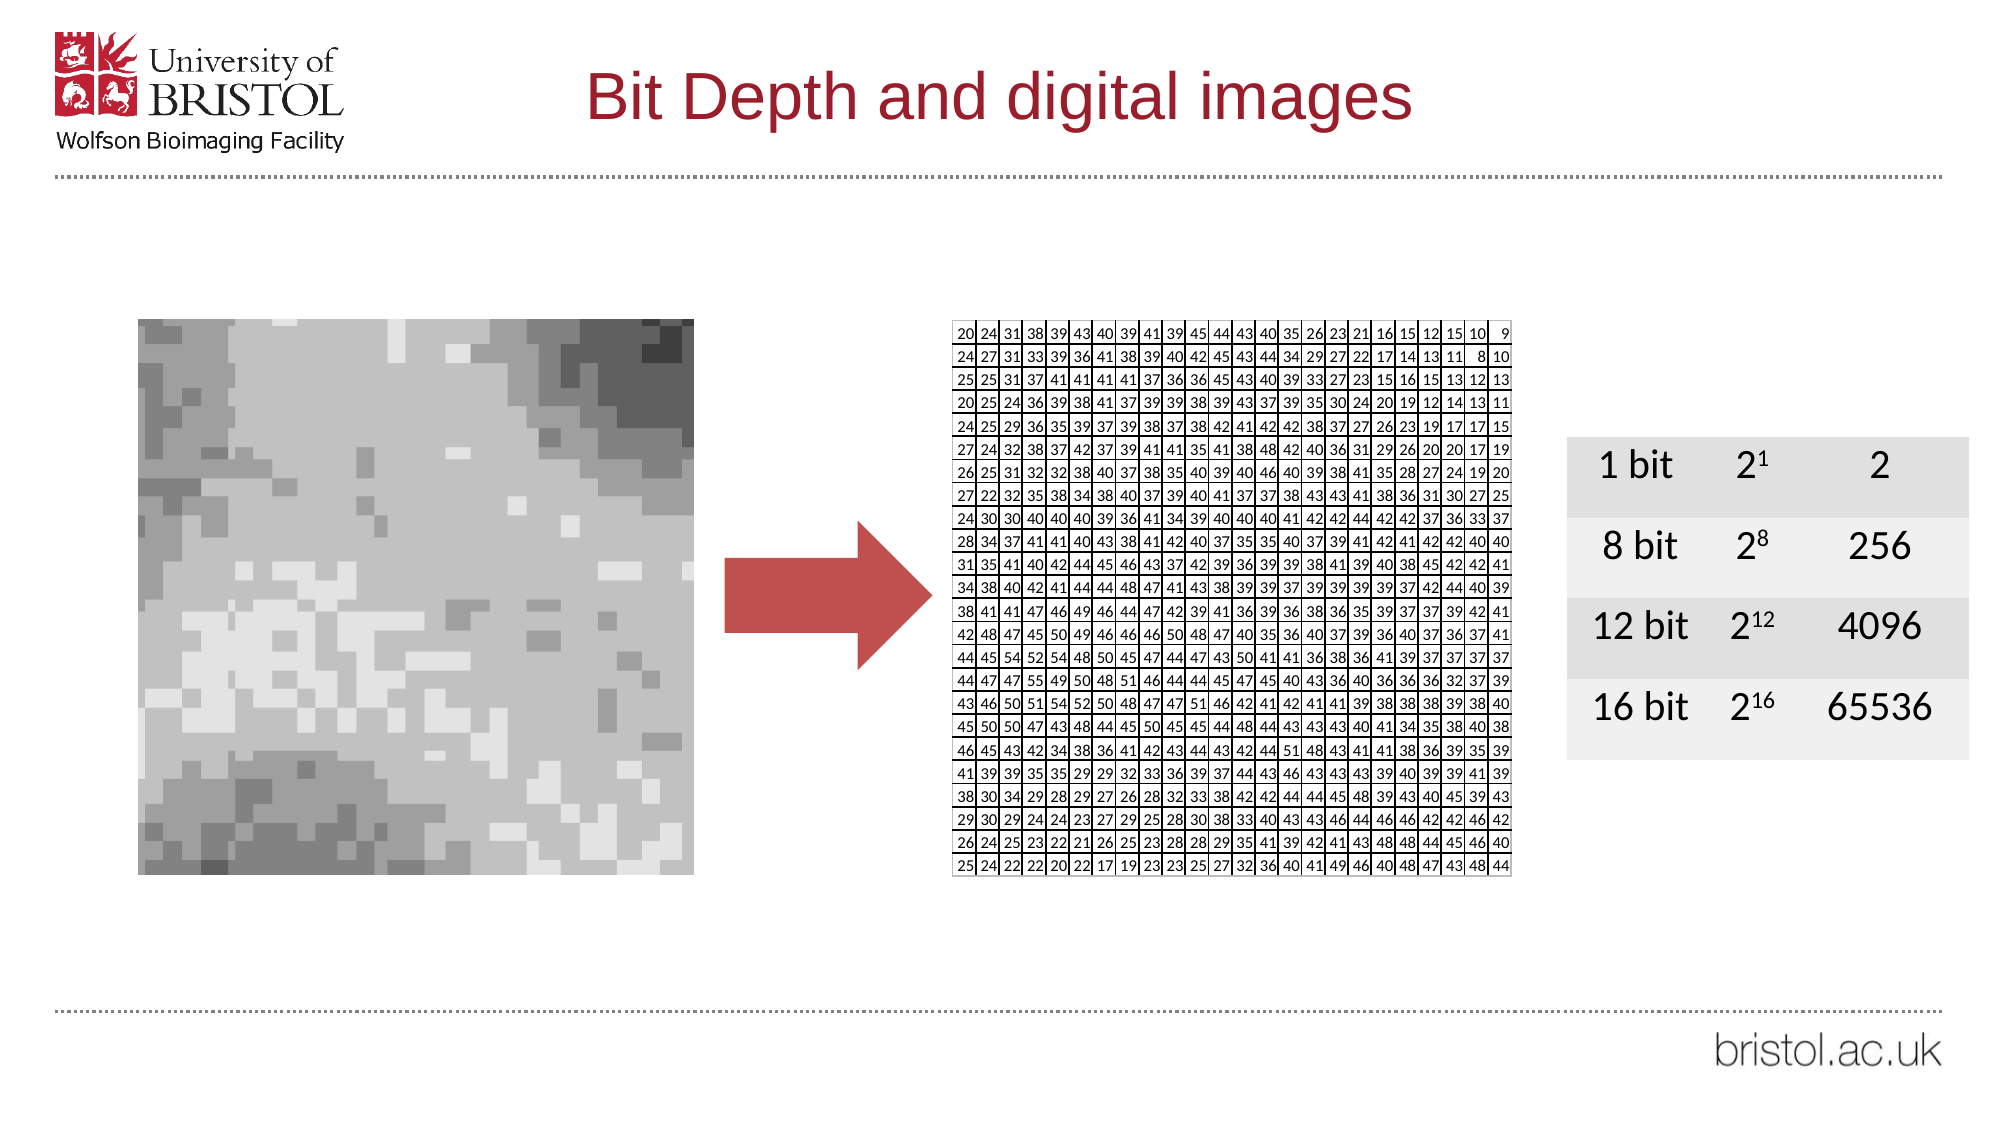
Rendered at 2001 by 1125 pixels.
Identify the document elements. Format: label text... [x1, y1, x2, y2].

table_cell 39 [1465, 784, 1487, 806]
table_cell 34 [1396, 715, 1417, 736]
table_cell 23 [1163, 854, 1184, 875]
table_cell 35 [977, 553, 998, 574]
table_cell 41 [1256, 831, 1277, 852]
table_cell 39 [1372, 784, 1394, 806]
table_cell 37 [1442, 645, 1464, 667]
table_cell 8 [1465, 345, 1487, 366]
table_cell 43 [1396, 784, 1417, 806]
table_header 16 [1372, 321, 1394, 343]
table_cell 26 [1116, 784, 1138, 806]
table_cell 42 [1070, 437, 1091, 459]
table_cell 42 [1233, 784, 1254, 806]
table_cell 44 [1256, 715, 1277, 736]
table_cell 40 [1302, 437, 1324, 459]
table_cell 40 [1489, 831, 1510, 852]
table_cell 38 [1186, 391, 1208, 412]
text_box [722, 518, 935, 673]
table_cell 42 [1186, 345, 1208, 366]
table_cell 34 [1000, 784, 1021, 806]
table_header 26 [1302, 321, 1324, 343]
table_cell 41 [1163, 437, 1184, 459]
table_cell 38 [1209, 808, 1231, 829]
title Bit Depth and digital images [396, 41, 1604, 140]
table_cell 43 [1000, 738, 1021, 759]
table_cell 41 [1279, 645, 1301, 667]
table_cell 35 [1023, 483, 1045, 505]
table_cell 46 [1209, 692, 1231, 713]
picture [137, 319, 694, 875]
table_cell 22 [1349, 345, 1370, 366]
table_cell 37 [1116, 460, 1138, 482]
table_cell 43 [1302, 669, 1324, 690]
table_cell 23 [1396, 414, 1417, 435]
table_cell 44 [1093, 715, 1115, 736]
table_cell 14 [1396, 345, 1417, 366]
table_cell 25 [977, 460, 998, 482]
table_cell 35 [1302, 391, 1324, 412]
table_cell 42 [1442, 808, 1464, 829]
table_cell 31 [1349, 437, 1370, 459]
table_cell 42 [1047, 553, 1068, 574]
table_cell 41 [1000, 599, 1021, 621]
table_cell 43 [1302, 808, 1324, 829]
table_cell 27 [1326, 368, 1347, 389]
table_cell 47 [977, 669, 998, 690]
table_cell 36 [1442, 507, 1464, 528]
table_cell 50 [1233, 645, 1254, 667]
table_cell 38 [1070, 738, 1091, 759]
table_header 21 [1349, 321, 1370, 343]
table_cell 34 [1047, 738, 1068, 759]
table_cell 23 [1070, 808, 1091, 829]
table_cell 12 bit [1567, 598, 1714, 679]
table_cell 39 [1442, 692, 1464, 713]
table_cell 43 [1326, 738, 1347, 759]
table_cell 40 [1233, 507, 1254, 528]
table_cell 41 [1372, 645, 1394, 667]
table_cell 30 [1326, 391, 1347, 412]
table_cell 37 [1093, 414, 1115, 435]
table_cell 45 [1419, 553, 1440, 574]
table_cell 37 [1419, 622, 1440, 644]
table_cell 47 [1140, 599, 1161, 621]
table_cell 27 [1349, 414, 1370, 435]
table_cell 24 [1023, 808, 1045, 829]
table_cell 27 [1326, 345, 1347, 366]
table_cell 43 [1047, 715, 1068, 736]
table_cell 42 [1302, 831, 1324, 852]
table_cell 40 [1209, 507, 1231, 528]
table_cell 38 [1140, 414, 1161, 435]
table_cell 29 [1372, 437, 1394, 459]
table_cell 36 [1442, 622, 1464, 644]
table_cell 41 [1349, 483, 1370, 505]
table_cell 48 [1186, 622, 1208, 644]
table_cell 49 [1070, 622, 1091, 644]
table_cell 37 [1489, 507, 1510, 528]
table_cell 36 [1256, 854, 1277, 875]
table_cell 27 [1093, 784, 1115, 806]
table_cell 37 [1000, 530, 1021, 551]
table_cell 40 [1256, 368, 1277, 389]
table_cell 38 [1116, 530, 1138, 551]
table_header 38 [1023, 321, 1045, 343]
table_cell 44 [1442, 576, 1464, 597]
table_cell 41 [1047, 530, 1068, 551]
table_cell 28 [1163, 831, 1184, 852]
table_cell 42 [1419, 530, 1440, 551]
table_cell 38 [1023, 437, 1045, 459]
table_cell 40 [1396, 761, 1417, 783]
table_cell 43 [953, 692, 975, 713]
table_cell 43 [1186, 576, 1208, 597]
table_cell 44 [953, 645, 975, 667]
table_cell 19 [1419, 414, 1440, 435]
table_cell 39 [1349, 553, 1370, 574]
table_cell 41 [977, 599, 998, 621]
table_cell 48 [1465, 854, 1487, 875]
table_cell 29 [1093, 761, 1115, 783]
table_cell 40 [1233, 622, 1254, 644]
table_cell 52 [1023, 645, 1045, 667]
table_cell 42 [1233, 738, 1254, 759]
table_cell 39 [1186, 599, 1208, 621]
table_cell 40 [1186, 483, 1208, 505]
table_cell 42 [1186, 553, 1208, 574]
table_cell 41 [1140, 437, 1161, 459]
table_cell 45 [1326, 784, 1347, 806]
table_cell 41 [1349, 530, 1370, 551]
table_cell 41 [1047, 576, 1068, 597]
table_cell 39 [1489, 738, 1510, 759]
table_cell 14 [1442, 391, 1464, 412]
table_cell 40 [1023, 507, 1045, 528]
table_cell 24 [1000, 391, 1021, 412]
table_cell 43 [1326, 715, 1347, 736]
table_cell 40 [1186, 530, 1208, 551]
table_header 21 [1714, 437, 1791, 518]
table_cell 41 [1326, 553, 1347, 574]
table_cell 32 [1233, 854, 1254, 875]
table_header 12 [1419, 321, 1440, 343]
table_cell 47 [1023, 715, 1045, 736]
table_header 43 [1233, 321, 1254, 343]
table_cell 30 [977, 784, 998, 806]
table_cell 39 [1372, 761, 1394, 783]
table_header 9 [1489, 321, 1510, 343]
table_cell 37 [1256, 483, 1277, 505]
table_cell 44 [1256, 345, 1277, 366]
table_cell 40 [1489, 692, 1510, 713]
table_cell 37 [1465, 622, 1487, 644]
table_cell 49 [1047, 669, 1068, 690]
table_cell 39 [1116, 437, 1138, 459]
table_cell 39 [977, 761, 998, 783]
table_cell 25 [1186, 854, 1208, 875]
table_cell 39 [1163, 391, 1184, 412]
table_cell 54 [1000, 645, 1021, 667]
table_cell 46 [953, 738, 975, 759]
table_cell 50 [1093, 692, 1115, 713]
table_cell 42 [1396, 507, 1417, 528]
table_cell 38 [953, 784, 975, 806]
table_cell 25 [977, 391, 998, 412]
table_cell 23 [1349, 368, 1370, 389]
table_cell 40 [1070, 530, 1091, 551]
table_cell 41 [1209, 483, 1231, 505]
table_cell 38 [1070, 391, 1091, 412]
table_cell 46 [1326, 808, 1347, 829]
table_cell 29 [953, 808, 975, 829]
table_cell 23 [1140, 831, 1161, 852]
table_cell 38 [1372, 483, 1394, 505]
table_cell 43 [1279, 808, 1301, 829]
table_cell 38 [1489, 715, 1510, 736]
table_cell 37 [1209, 761, 1231, 783]
table_cell 43 [1093, 530, 1115, 551]
table_cell 15 [1489, 414, 1510, 435]
table_cell 41 [1116, 368, 1138, 389]
table_cell 23 [1023, 831, 1045, 852]
table_cell 41 [1093, 345, 1115, 366]
table_cell 26 [1093, 831, 1115, 852]
table_cell 38 [977, 576, 998, 597]
table_cell 216 [1714, 679, 1791, 760]
table_cell 45 [1209, 345, 1231, 366]
table_cell 41 [1256, 645, 1277, 667]
table_cell 34 [977, 530, 998, 551]
table_cell 46 [1465, 808, 1487, 829]
table_cell 39 [1419, 761, 1440, 783]
table_cell 38 [1070, 460, 1091, 482]
table_cell 44 [1093, 576, 1115, 597]
table_cell 36 [1419, 669, 1440, 690]
table_cell 41 [1256, 692, 1277, 713]
table_cell 28 [1047, 784, 1068, 806]
table_cell 44 [1349, 507, 1370, 528]
table_cell 36 [1163, 368, 1184, 389]
table_cell 35 [1047, 761, 1068, 783]
table_cell 41 [1349, 738, 1370, 759]
table_cell 32 [1116, 761, 1138, 783]
table_cell 40 [1419, 784, 1440, 806]
table_cell 39 [1396, 645, 1417, 667]
table_cell 44 [1489, 854, 1510, 875]
table_cell 46 [1047, 599, 1068, 621]
table_cell 37 [1465, 645, 1487, 667]
table_cell 54 [1047, 645, 1068, 667]
table_cell 30 [977, 507, 998, 528]
table_cell 41 [1209, 599, 1231, 621]
table_cell 39 [1116, 414, 1138, 435]
table_cell 42 [1372, 530, 1394, 551]
table_cell 24 [1349, 391, 1370, 412]
table_cell 47 [1233, 669, 1254, 690]
table_cell 44 [1419, 831, 1440, 852]
table_cell 47 [1419, 854, 1440, 875]
table_cell 38 [1209, 576, 1231, 597]
table_cell 41 [1093, 391, 1115, 412]
table_cell 35 [1256, 530, 1277, 551]
table_cell 39 [1302, 576, 1324, 597]
table_cell 15 [1372, 368, 1394, 389]
table_cell 40 [1489, 530, 1510, 551]
table_cell 42 [953, 622, 975, 644]
table_cell 22 [1000, 854, 1021, 875]
table_cell 43 [1442, 854, 1464, 875]
table_cell 40 [1372, 553, 1394, 574]
table_cell 27 [953, 437, 975, 459]
table_cell 48 [1116, 576, 1138, 597]
table_cell 42 [1465, 553, 1487, 574]
table_cell 46 [1140, 669, 1161, 690]
table_cell 39 [1442, 738, 1464, 759]
table_cell 29 [1070, 784, 1091, 806]
table_cell 45 [1209, 669, 1231, 690]
table_cell 51 [1116, 669, 1138, 690]
table_cell 39 [1442, 599, 1464, 621]
table_cell 22 [1023, 854, 1045, 875]
table_cell 47 [1000, 622, 1021, 644]
table_cell 49 [1070, 599, 1091, 621]
table_cell 36 [1186, 368, 1208, 389]
table_cell 37 [1465, 669, 1487, 690]
table_cell 24 [977, 831, 998, 852]
table_cell 31 [1419, 483, 1440, 505]
table_cell 42 [1419, 576, 1440, 597]
table_cell 36 [1233, 553, 1254, 574]
table_cell 50 [977, 715, 998, 736]
table_cell 38 [1209, 784, 1231, 806]
table_cell 44 [1186, 738, 1208, 759]
table_cell 38 [1047, 483, 1068, 505]
table_cell 37 [1140, 483, 1161, 505]
table_cell 36 [1023, 414, 1045, 435]
table_cell 45 [953, 715, 975, 736]
table_cell 46 [1116, 622, 1138, 644]
table_cell 38 [1233, 437, 1254, 459]
table_cell 44 [1279, 784, 1301, 806]
table_cell 42 [1279, 692, 1301, 713]
table_cell 12 [1419, 391, 1440, 412]
table_cell 36 [1326, 669, 1347, 690]
table_cell 39 [1349, 692, 1370, 713]
table_cell 50 [1140, 715, 1161, 736]
table_cell 37 [1163, 553, 1184, 574]
table_cell 29 [1000, 808, 1021, 829]
table_cell 41 [1140, 507, 1161, 528]
table_cell 39 [1070, 414, 1091, 435]
table_cell 45 [1116, 715, 1138, 736]
table_cell 40 [1116, 483, 1138, 505]
table_header 10 [1465, 321, 1487, 343]
table_cell 35 [1419, 715, 1440, 736]
table_cell 39 [1186, 761, 1208, 783]
table_cell 37 [1419, 507, 1440, 528]
table_cell 39 [1489, 576, 1510, 597]
table_cell 30 [1186, 808, 1208, 829]
table_cell 39 [1326, 576, 1347, 597]
table_cell 40 [1047, 507, 1068, 528]
table_cell 37 [1116, 391, 1138, 412]
table_cell 32 [1023, 460, 1045, 482]
table_cell 48 [977, 622, 998, 644]
table_cell 39 [1372, 599, 1394, 621]
table_cell 38 [1302, 414, 1324, 435]
table_cell 15 [1419, 368, 1440, 389]
table_cell 43 [1209, 738, 1231, 759]
table_cell 46 [1349, 854, 1370, 875]
table_cell 47 [1163, 692, 1184, 713]
table_cell 17 [1465, 414, 1487, 435]
table_cell 41 [1070, 368, 1091, 389]
table_cell 39 [1047, 391, 1068, 412]
table_cell 27 [1465, 483, 1487, 505]
table_cell 40 [1465, 530, 1487, 551]
table_cell 37 [1140, 368, 1161, 389]
table_cell 40 [1163, 345, 1184, 366]
table_cell 38 [1419, 692, 1440, 713]
table_cell 50 [1163, 622, 1184, 644]
table_cell 51 [1279, 738, 1301, 759]
table_cell 33 [1140, 761, 1161, 783]
table_cell 27 [1419, 460, 1440, 482]
table_cell 48 [1396, 854, 1417, 875]
table_cell 39 [1256, 576, 1277, 597]
table_cell 35 [1233, 831, 1254, 852]
table_cell 37 [1256, 391, 1277, 412]
table_cell 33 [1465, 507, 1487, 528]
table_cell 26 [1396, 437, 1417, 459]
table_cell 41 [953, 761, 975, 783]
table_cell 39 [1209, 460, 1231, 482]
table_header 39 [1047, 321, 1068, 343]
table_cell 38 [1326, 645, 1347, 667]
table_cell 39 [1326, 530, 1347, 551]
table_cell 32 [1163, 784, 1184, 806]
table_cell 36 [1279, 599, 1301, 621]
table_cell 42 [1302, 507, 1324, 528]
table_cell 48 [1233, 715, 1254, 736]
table_cell 17 [1465, 437, 1487, 459]
table_cell 41 [1047, 368, 1068, 389]
table_cell 42 [1209, 414, 1231, 435]
table_cell 38 [1396, 692, 1417, 713]
table_cell 46 [1396, 808, 1417, 829]
table_cell 41 [1465, 761, 1487, 783]
table_header 15 [1396, 321, 1417, 343]
table_cell 37 [1163, 414, 1184, 435]
table_cell 35 [1047, 414, 1068, 435]
table_cell 39 [1349, 576, 1370, 597]
table_cell 44 [1302, 784, 1324, 806]
table_cell 22 [1047, 831, 1068, 852]
table_cell 13 [1442, 368, 1464, 389]
table_cell 40 [1070, 507, 1091, 528]
table_cell 33 [1186, 784, 1208, 806]
table_cell 36 [1349, 645, 1370, 667]
table_cell 37 [1396, 599, 1417, 621]
table_header 2 [1791, 437, 1969, 518]
table_cell 28 [953, 530, 975, 551]
table_cell 43 [1326, 761, 1347, 783]
table_cell 39 [1349, 622, 1370, 644]
table_cell 36 [1419, 738, 1440, 759]
table_cell 28 [1140, 784, 1161, 806]
table_cell 8 bit [1567, 518, 1714, 598]
table_cell 20 [1442, 437, 1464, 459]
table_cell 39 [1279, 553, 1301, 574]
table_cell 37 [1093, 437, 1115, 459]
table_cell 41 [1302, 854, 1324, 875]
table_cell 44 [1116, 599, 1138, 621]
table_cell 42 [1442, 553, 1464, 574]
table_cell 39 [1256, 553, 1277, 574]
table_cell 11 [1489, 391, 1510, 412]
table_cell 17 [1442, 414, 1464, 435]
table_cell 36 [1093, 738, 1115, 759]
table_cell 39 [1186, 507, 1208, 528]
table_cell 35 [1256, 622, 1277, 644]
table_cell 39 [1256, 599, 1277, 621]
table_cell 24 [977, 437, 998, 459]
table_cell 40 [1000, 576, 1021, 597]
table_cell 44 [1070, 553, 1091, 574]
table_cell 33 [1023, 345, 1045, 366]
table_cell 25 [1489, 483, 1510, 505]
table_cell 48 [1093, 669, 1115, 690]
table_cell 42 [1163, 530, 1184, 551]
table_cell 39 [1209, 553, 1231, 574]
table_cell 38 [1372, 692, 1394, 713]
table_cell 36 [1326, 599, 1347, 621]
table_cell 43 [1279, 715, 1301, 736]
table_cell 38 [1396, 553, 1417, 574]
table_cell 36 [1279, 622, 1301, 644]
table_cell 38 [953, 599, 975, 621]
table_cell 21 [1070, 831, 1091, 852]
table_cell 43 [1140, 553, 1161, 574]
table_cell 37 [1233, 483, 1254, 505]
table_cell 43 [1233, 345, 1254, 366]
table_cell 19 [1116, 854, 1138, 875]
table_cell 29 [1023, 784, 1045, 806]
table_cell 37 [1326, 622, 1347, 644]
table_cell 41 [1372, 738, 1394, 759]
table_cell 29 [1209, 831, 1231, 852]
table_cell 33 [1302, 368, 1324, 389]
table_cell 28 [1396, 460, 1417, 482]
table_cell 46 [1256, 460, 1277, 482]
table_cell 43 [1326, 483, 1347, 505]
table_header 44 [1209, 321, 1231, 343]
table_cell 40 [1233, 460, 1254, 482]
table_cell 36 [1163, 761, 1184, 783]
table_cell 44 [1163, 669, 1184, 690]
table_cell 46 [1372, 808, 1394, 829]
table_cell 41 [1140, 530, 1161, 551]
table_cell 29 [1070, 761, 1091, 783]
table_cell 39 [1140, 345, 1161, 366]
table_cell 41 [1093, 368, 1115, 389]
table_cell 47 [1140, 576, 1161, 597]
table_cell 47 [1209, 622, 1231, 644]
table_cell 38 [1116, 345, 1138, 366]
table_cell 45 [1209, 368, 1231, 389]
table_cell 26 [953, 831, 975, 852]
table_cell 24 [1047, 808, 1068, 829]
table_cell 39 [1302, 460, 1324, 482]
table_cell 42 [1326, 507, 1347, 528]
table_cell 50 [1000, 715, 1021, 736]
table_cell 44 [1186, 669, 1208, 690]
table_cell 29 [1000, 414, 1021, 435]
table_cell 30 [977, 808, 998, 829]
table_cell 40 [1256, 507, 1277, 528]
table_cell 27 [953, 483, 975, 505]
table_cell 16 bit [1567, 679, 1714, 760]
table_cell 45 [1256, 669, 1277, 690]
table_cell 32 [1442, 669, 1464, 690]
table_cell 46 [1116, 553, 1138, 574]
table_cell 43 [1349, 831, 1370, 852]
table_cell 42 [1023, 576, 1045, 597]
table_cell 41 [1489, 622, 1510, 644]
table_cell 37 [1279, 576, 1301, 597]
table_cell 32 [1000, 437, 1021, 459]
table_cell 30 [1000, 507, 1021, 528]
table_cell 36 [1070, 345, 1091, 366]
picture [55, 32, 344, 153]
table_cell 40 [1372, 854, 1394, 875]
table_cell 36 [1396, 669, 1417, 690]
table_cell 36 [1326, 437, 1347, 459]
table_cell 40 [1279, 460, 1301, 482]
table_cell 47 [1140, 645, 1161, 667]
table_cell 46 [1093, 599, 1115, 621]
table_cell 41 [1489, 553, 1510, 574]
table_cell 48 [1070, 645, 1091, 667]
table_cell 41 [1209, 437, 1231, 459]
table_cell 42 [1023, 738, 1045, 759]
table_cell 37 [1489, 645, 1510, 667]
table_cell 22 [1070, 854, 1091, 875]
table_cell 34 [1279, 345, 1301, 366]
table_cell 45 [1186, 715, 1208, 736]
table_cell 37 [1419, 645, 1440, 667]
table_cell 24 [953, 414, 975, 435]
table_header 24 [977, 321, 998, 343]
table_cell 40 [1465, 715, 1487, 736]
table_cell 31 [1000, 345, 1021, 366]
table_cell 55 [1023, 669, 1045, 690]
picture [1700, 1023, 1945, 1080]
table_cell 44 [1349, 808, 1370, 829]
table_cell 48 [1256, 437, 1277, 459]
table_cell 42 [1163, 599, 1184, 621]
table_cell 44 [1233, 761, 1254, 783]
table_cell 20 [953, 391, 975, 412]
table_cell 42 [1419, 808, 1440, 829]
table_cell 42 [1279, 414, 1301, 435]
table_cell 42 [1442, 530, 1464, 551]
table_cell 26 [953, 460, 975, 482]
table_cell 45 [1116, 645, 1138, 667]
table_cell 46 [1093, 622, 1115, 644]
table_cell 39 [1489, 761, 1510, 783]
table_cell 20 [1489, 460, 1510, 482]
table_cell 40 [1279, 669, 1301, 690]
table_cell 40 [1023, 553, 1045, 574]
table_cell 36 [1233, 599, 1254, 621]
table_cell 39 [1489, 669, 1510, 690]
table_cell 50 [1047, 622, 1068, 644]
table_cell 41 [1326, 831, 1347, 852]
table_cell 45 [977, 645, 998, 667]
table_cell 37 [1326, 414, 1347, 435]
table_cell 25 [977, 368, 998, 389]
table_cell 40 [1349, 715, 1370, 736]
table_cell 39 [1233, 576, 1254, 597]
table_cell 35 [1349, 599, 1370, 621]
table_cell 48 [1070, 715, 1091, 736]
table_cell 45 [1163, 715, 1184, 736]
table_cell 48 [1116, 692, 1138, 713]
table_cell 24 [953, 345, 975, 366]
table_cell 30 [1442, 483, 1464, 505]
table_cell 13 [1465, 391, 1487, 412]
table_cell 44 [1163, 645, 1184, 667]
table_cell 41 [1349, 460, 1370, 482]
table_cell 47 [1000, 669, 1021, 690]
table_cell 39 [1372, 576, 1394, 597]
table_cell 48 [1396, 831, 1417, 852]
table_cell 29 [1302, 345, 1324, 366]
table_cell 24 [953, 507, 975, 528]
table_cell 38 [1186, 414, 1208, 435]
table_cell 37 [1396, 576, 1417, 597]
table_cell 42 [1256, 414, 1277, 435]
table_cell 45 [1093, 553, 1115, 574]
table_cell 31 [953, 553, 975, 574]
table_cell 25 [1116, 831, 1138, 852]
table_cell 40 [1279, 530, 1301, 551]
table_cell 43 [1302, 715, 1324, 736]
table_cell 38 [1442, 715, 1464, 736]
table_cell 25 [953, 368, 975, 389]
table_header 23 [1326, 321, 1347, 343]
table_cell 11 [1442, 345, 1464, 366]
table_cell 39 [1279, 831, 1301, 852]
table_cell 42 [1233, 692, 1254, 713]
table_cell 33 [1233, 808, 1254, 829]
table_cell 212 [1714, 598, 1791, 679]
table_cell 46 [1279, 761, 1301, 783]
table_cell 39 [1047, 345, 1068, 366]
table_cell 256 [1791, 518, 1969, 598]
table_header 31 [1000, 321, 1021, 343]
table_cell 22 [977, 483, 998, 505]
table_cell 13 [1419, 345, 1440, 366]
table_cell 37 [1302, 530, 1324, 551]
table_cell 20 [1419, 437, 1440, 459]
table_cell 25 [953, 854, 975, 875]
table_cell 25 [1000, 831, 1021, 852]
table_cell 41 [1302, 692, 1324, 713]
table_cell 41 [1163, 576, 1184, 597]
table_cell 44 [953, 669, 975, 690]
table_cell 36 [1372, 622, 1394, 644]
table_cell 43 [1233, 391, 1254, 412]
table_cell 38 [1326, 460, 1347, 482]
table_cell 39 [1279, 368, 1301, 389]
table_cell 48 [1372, 831, 1394, 852]
table_cell 34 [953, 576, 975, 597]
table_cell 34 [1070, 483, 1091, 505]
table_cell 38 [1465, 692, 1487, 713]
table_header 41 [1140, 321, 1161, 343]
table_cell 45 [1442, 831, 1464, 852]
table_header 1 bit [1567, 437, 1714, 518]
table_cell 35 [1186, 437, 1208, 459]
table_cell 37 [1209, 530, 1231, 551]
table_cell 43 [1209, 645, 1231, 667]
table_cell 38 [1302, 553, 1324, 574]
table_cell 43 [1349, 761, 1370, 783]
table_cell 39 [1442, 761, 1464, 783]
table_cell 25 [1140, 808, 1161, 829]
table_cell 20 [1372, 391, 1394, 412]
table_cell 12 [1465, 368, 1487, 389]
table_cell 32 [1047, 460, 1068, 482]
table_cell 42 [1465, 599, 1487, 621]
table_cell 40 [1279, 854, 1301, 875]
table_cell 35 [1023, 761, 1045, 783]
table_cell 40 [1302, 622, 1324, 644]
table_cell 38 [1093, 483, 1115, 505]
table_cell 19 [1396, 391, 1417, 412]
table_cell 43 [1163, 738, 1184, 759]
table_cell 38 [1396, 738, 1417, 759]
table_cell 25 [977, 414, 998, 435]
table_header 20 [953, 321, 975, 343]
table_cell 31 [1000, 460, 1021, 482]
table_cell 37 [1419, 599, 1440, 621]
table_cell 47 [1023, 599, 1045, 621]
table_cell 35 [1233, 530, 1254, 551]
table_cell 36 [1116, 507, 1138, 528]
table_cell 19 [1489, 437, 1510, 459]
table_cell 43 [1233, 368, 1254, 389]
table_cell 36 [1302, 645, 1324, 667]
table_cell 37 [1023, 368, 1045, 389]
table_cell 39 [1163, 483, 1184, 505]
table_cell 27 [1093, 808, 1115, 829]
table_cell 41 [1372, 715, 1394, 736]
table_cell 40 [1465, 576, 1487, 597]
table_cell 42 [1489, 808, 1510, 829]
table_cell 41 [1396, 530, 1417, 551]
table_cell 42 [1372, 507, 1394, 528]
table_cell 46 [1465, 831, 1487, 852]
table_cell 36 [1023, 391, 1045, 412]
table_cell 51 [1186, 692, 1208, 713]
table_cell 42 [1256, 784, 1277, 806]
table_cell 26 [1372, 414, 1394, 435]
table_cell 42 [1279, 437, 1301, 459]
table_cell 44 [1070, 576, 1091, 597]
table_cell 46 [977, 692, 998, 713]
table_header 39 [1116, 321, 1138, 343]
table_cell 24 [1442, 460, 1464, 482]
table_header 15 [1442, 321, 1464, 343]
table_cell 36 [1396, 483, 1417, 505]
table_cell 35 [1465, 738, 1487, 759]
table_cell 40 [1093, 460, 1115, 482]
table_cell 17 [1372, 345, 1394, 366]
table_cell 41 [1233, 414, 1254, 435]
table_cell 35 [1372, 460, 1394, 482]
table_cell 40 [1186, 460, 1208, 482]
table_cell 41 [1279, 507, 1301, 528]
table_header 39 [1163, 321, 1184, 343]
table_cell 40 [1256, 808, 1277, 829]
table_cell 42 [1140, 738, 1161, 759]
table_cell 37 [1047, 437, 1068, 459]
table_cell 43 [1256, 761, 1277, 783]
table_cell 28 [1186, 831, 1208, 852]
table_header 40 [1093, 321, 1115, 343]
table_header 40 [1256, 321, 1277, 343]
table_cell 20 [1047, 854, 1068, 875]
table_cell 44 [1209, 715, 1231, 736]
table_cell 50 [1070, 669, 1091, 690]
table_cell 45 [977, 738, 998, 759]
table_cell 27 [977, 345, 998, 366]
table_header 45 [1186, 321, 1208, 343]
table_cell 24 [977, 854, 998, 875]
table_cell 43 [1489, 784, 1510, 806]
table_cell 39 [1093, 507, 1115, 528]
table_cell 31 [1000, 368, 1021, 389]
table_cell 48 [1302, 738, 1324, 759]
table_cell 41 [1000, 553, 1021, 574]
table_cell 44 [1256, 738, 1277, 759]
table_cell 35 [1163, 460, 1184, 482]
table_cell 27 [1209, 854, 1231, 875]
table_cell 29 [1116, 808, 1138, 829]
table_cell 39 [1140, 391, 1161, 412]
table_cell 52 [1070, 692, 1091, 713]
table_cell 34 [1163, 507, 1184, 528]
table_cell 43 [1302, 483, 1324, 505]
table_cell 10 [1489, 345, 1510, 366]
table_cell 41 [1116, 738, 1138, 759]
table_cell 36 [1372, 669, 1394, 690]
table_cell 40 [1349, 669, 1370, 690]
table_cell 38 [1302, 599, 1324, 621]
table_cell 41 [1326, 692, 1347, 713]
table_cell 17 [1093, 854, 1115, 875]
table_cell 40 [1396, 622, 1417, 644]
table_cell 4096 [1791, 598, 1969, 679]
table_cell 51 [1023, 692, 1045, 713]
table_cell 47 [1186, 645, 1208, 667]
table_cell 39 [1209, 391, 1231, 412]
table_cell 50 [1000, 692, 1021, 713]
table_cell 28 [1714, 518, 1791, 598]
table_cell 32 [1000, 483, 1021, 505]
table_header 35 [1279, 321, 1301, 343]
table_cell 28 [1163, 808, 1184, 829]
table_cell 38 [1140, 460, 1161, 482]
table_cell 50 [1093, 645, 1115, 667]
table_cell 65536 [1791, 679, 1969, 760]
table_cell 16 [1396, 368, 1417, 389]
table_cell 48 [1349, 784, 1370, 806]
table_cell 41 [1023, 530, 1045, 551]
table_cell 54 [1047, 692, 1068, 713]
table_cell 49 [1326, 854, 1347, 875]
table_cell 46 [1140, 622, 1161, 644]
table_cell 45 [1442, 784, 1464, 806]
table_cell 13 [1489, 368, 1510, 389]
table_cell 19 [1465, 460, 1487, 482]
table_header 43 [1070, 321, 1091, 343]
table_cell 23 [1140, 854, 1161, 875]
table_cell 38 [1279, 483, 1301, 505]
table_cell 47 [1140, 692, 1161, 713]
table_cell 39 [1279, 391, 1301, 412]
table_cell 39 [1000, 761, 1021, 783]
table_cell 43 [1302, 761, 1324, 783]
table_cell 45 [1023, 622, 1045, 644]
table_cell 41 [1489, 599, 1510, 621]
